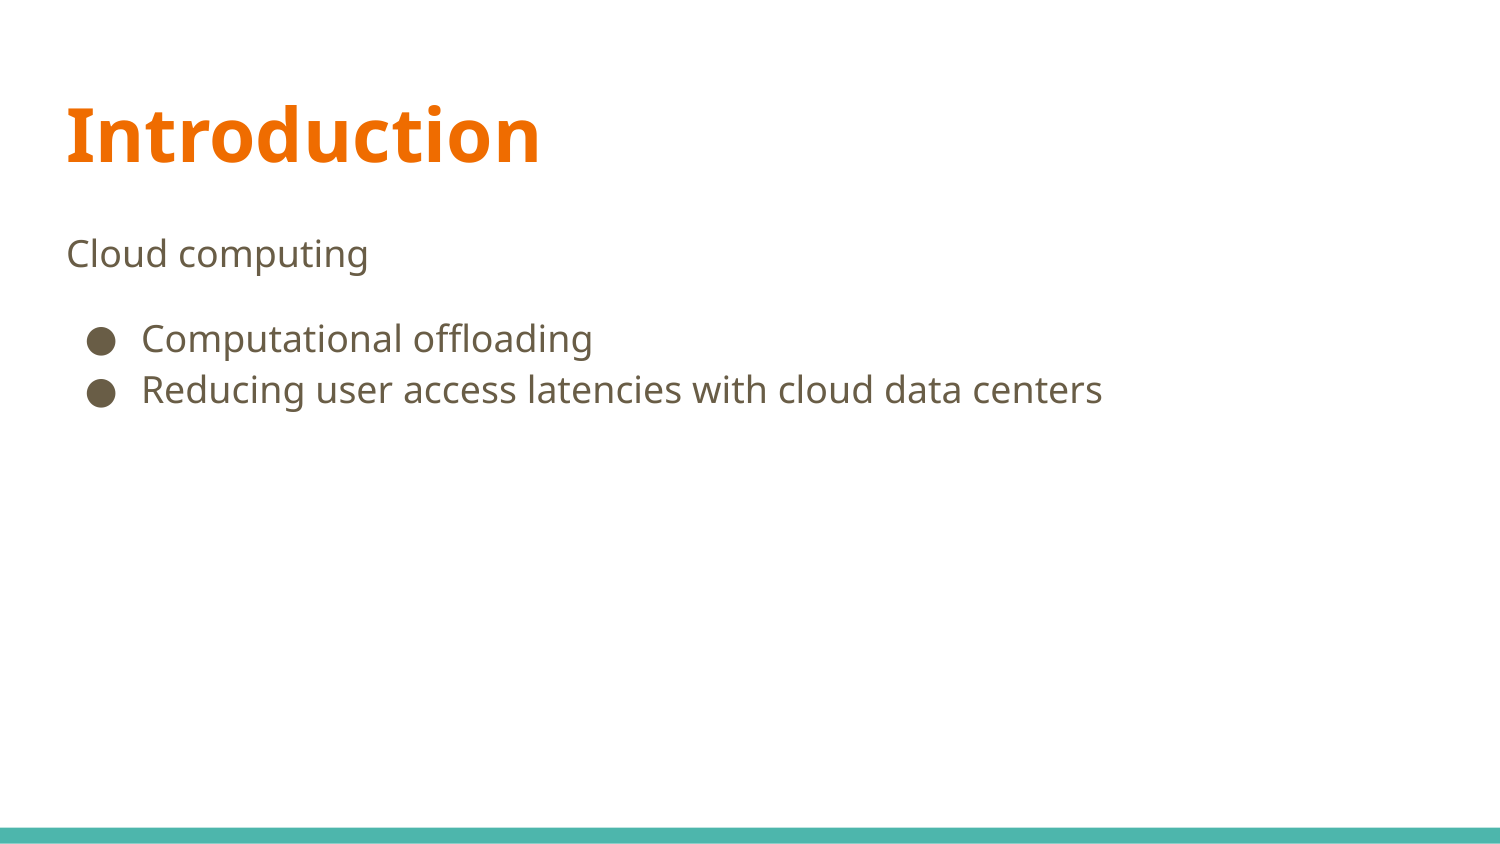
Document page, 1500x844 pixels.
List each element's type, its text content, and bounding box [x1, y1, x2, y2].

list Cloud computing Computational offloading Reducing user access latencies with cloud data centers [51, 207, 1449, 750]
title Introduction [51, 72, 1449, 189]
